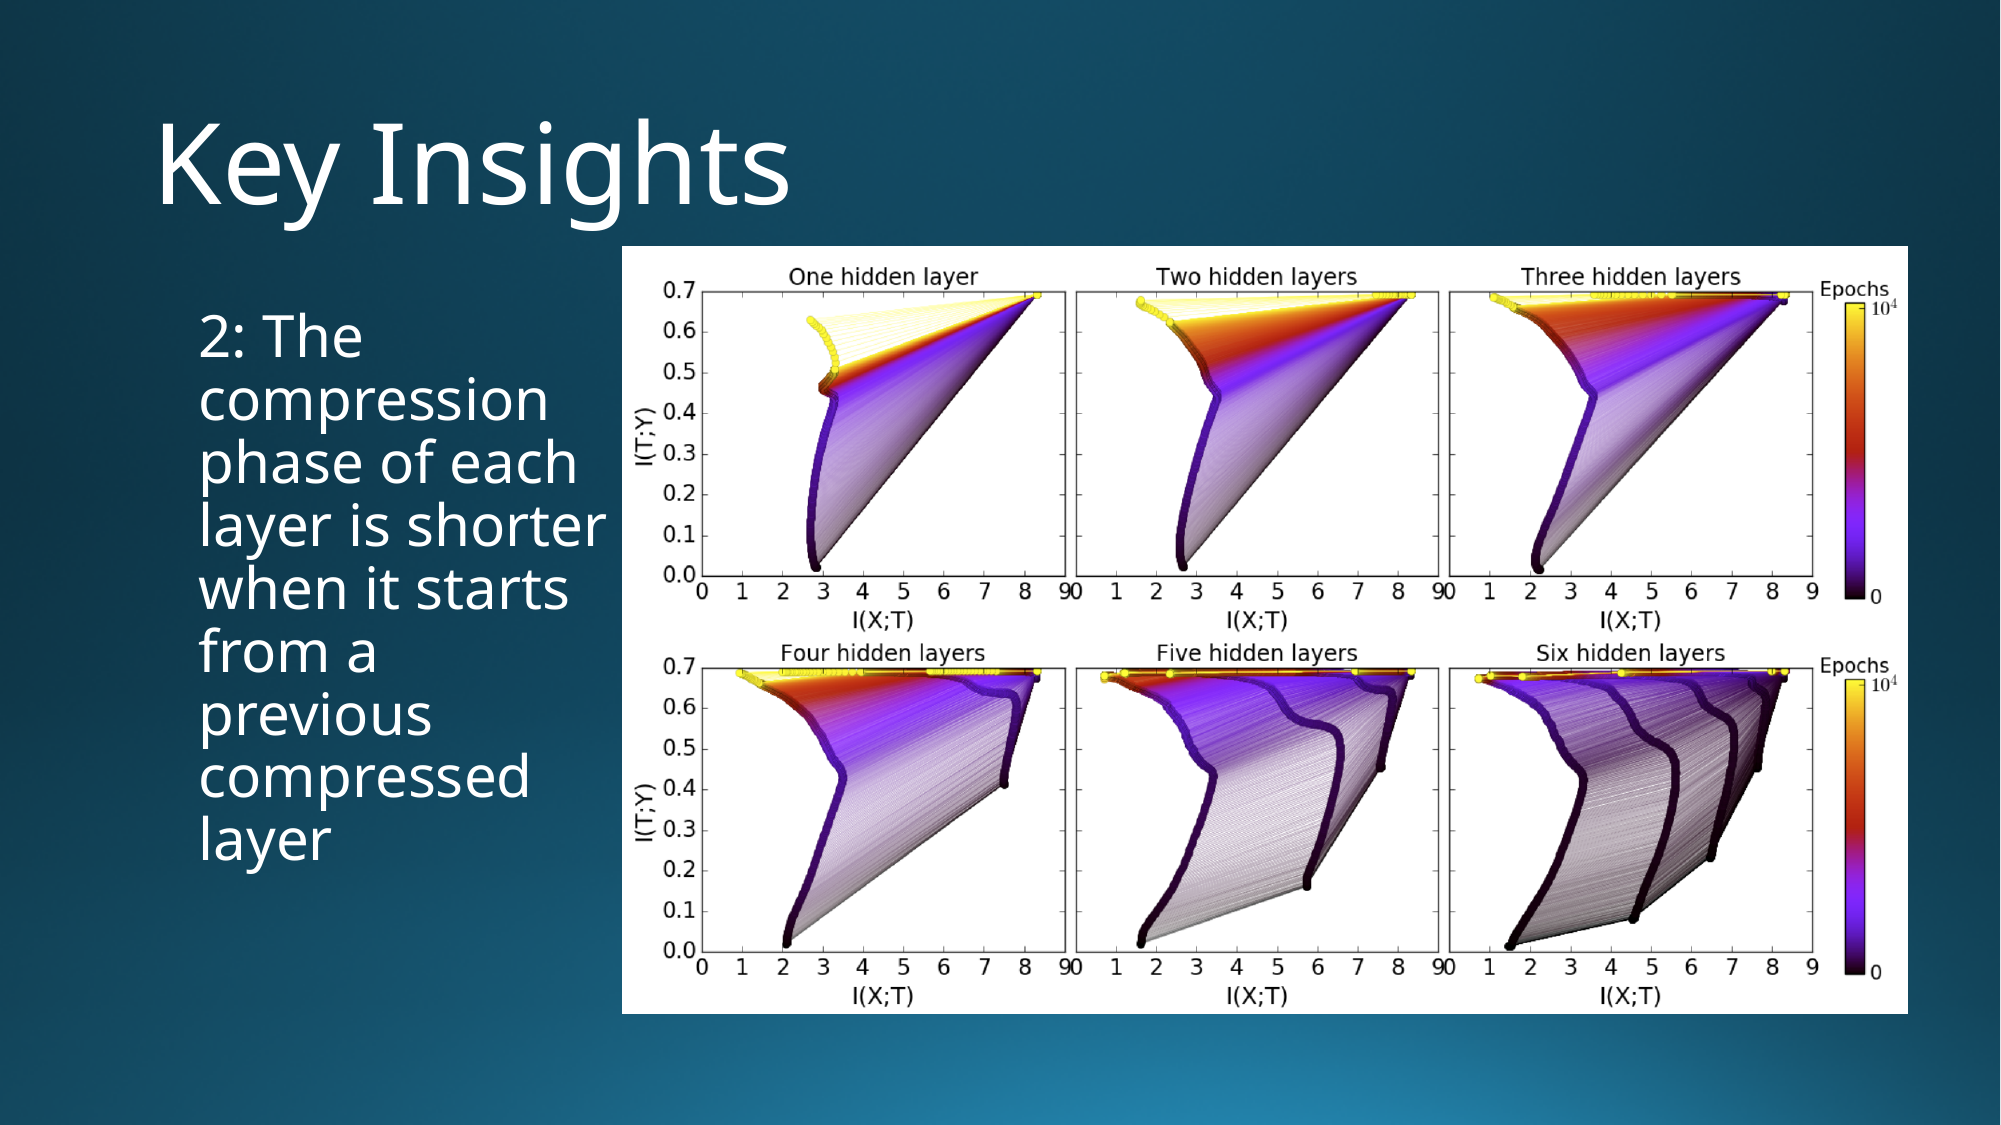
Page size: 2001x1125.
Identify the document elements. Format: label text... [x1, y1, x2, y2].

list 2: The compression phase of each layer is shorter when it starts from a previous compressed layer [183, 299, 622, 1014]
title Key Insights [137, 59, 1863, 278]
picture [0, 0, 2001, 1125]
